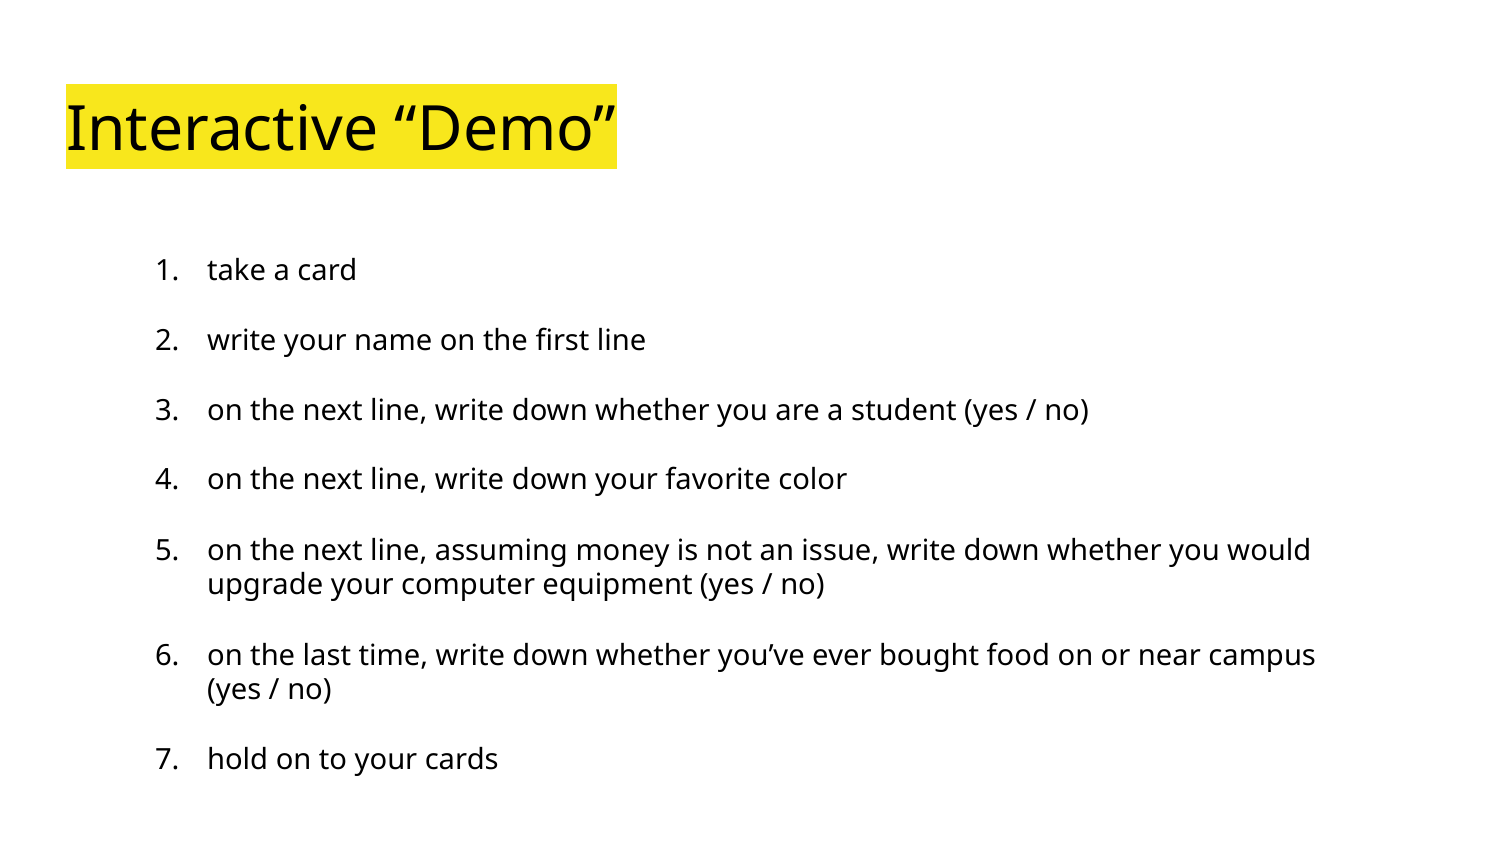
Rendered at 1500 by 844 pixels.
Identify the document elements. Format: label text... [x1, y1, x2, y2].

text_box take a card write your name on the first line on the next line, write down whether you are a student (yes / no) on the next line, write down your favorite color on the next line, assuming money is not an issue, write down whether you would upgrade your computer equipment (yes / no) on the last time, write down whether you’ve ever bought food on or near campus (yes / no) hold on to your cards [117, 236, 1337, 819]
title Interactive “Demo” [51, 72, 1449, 167]
